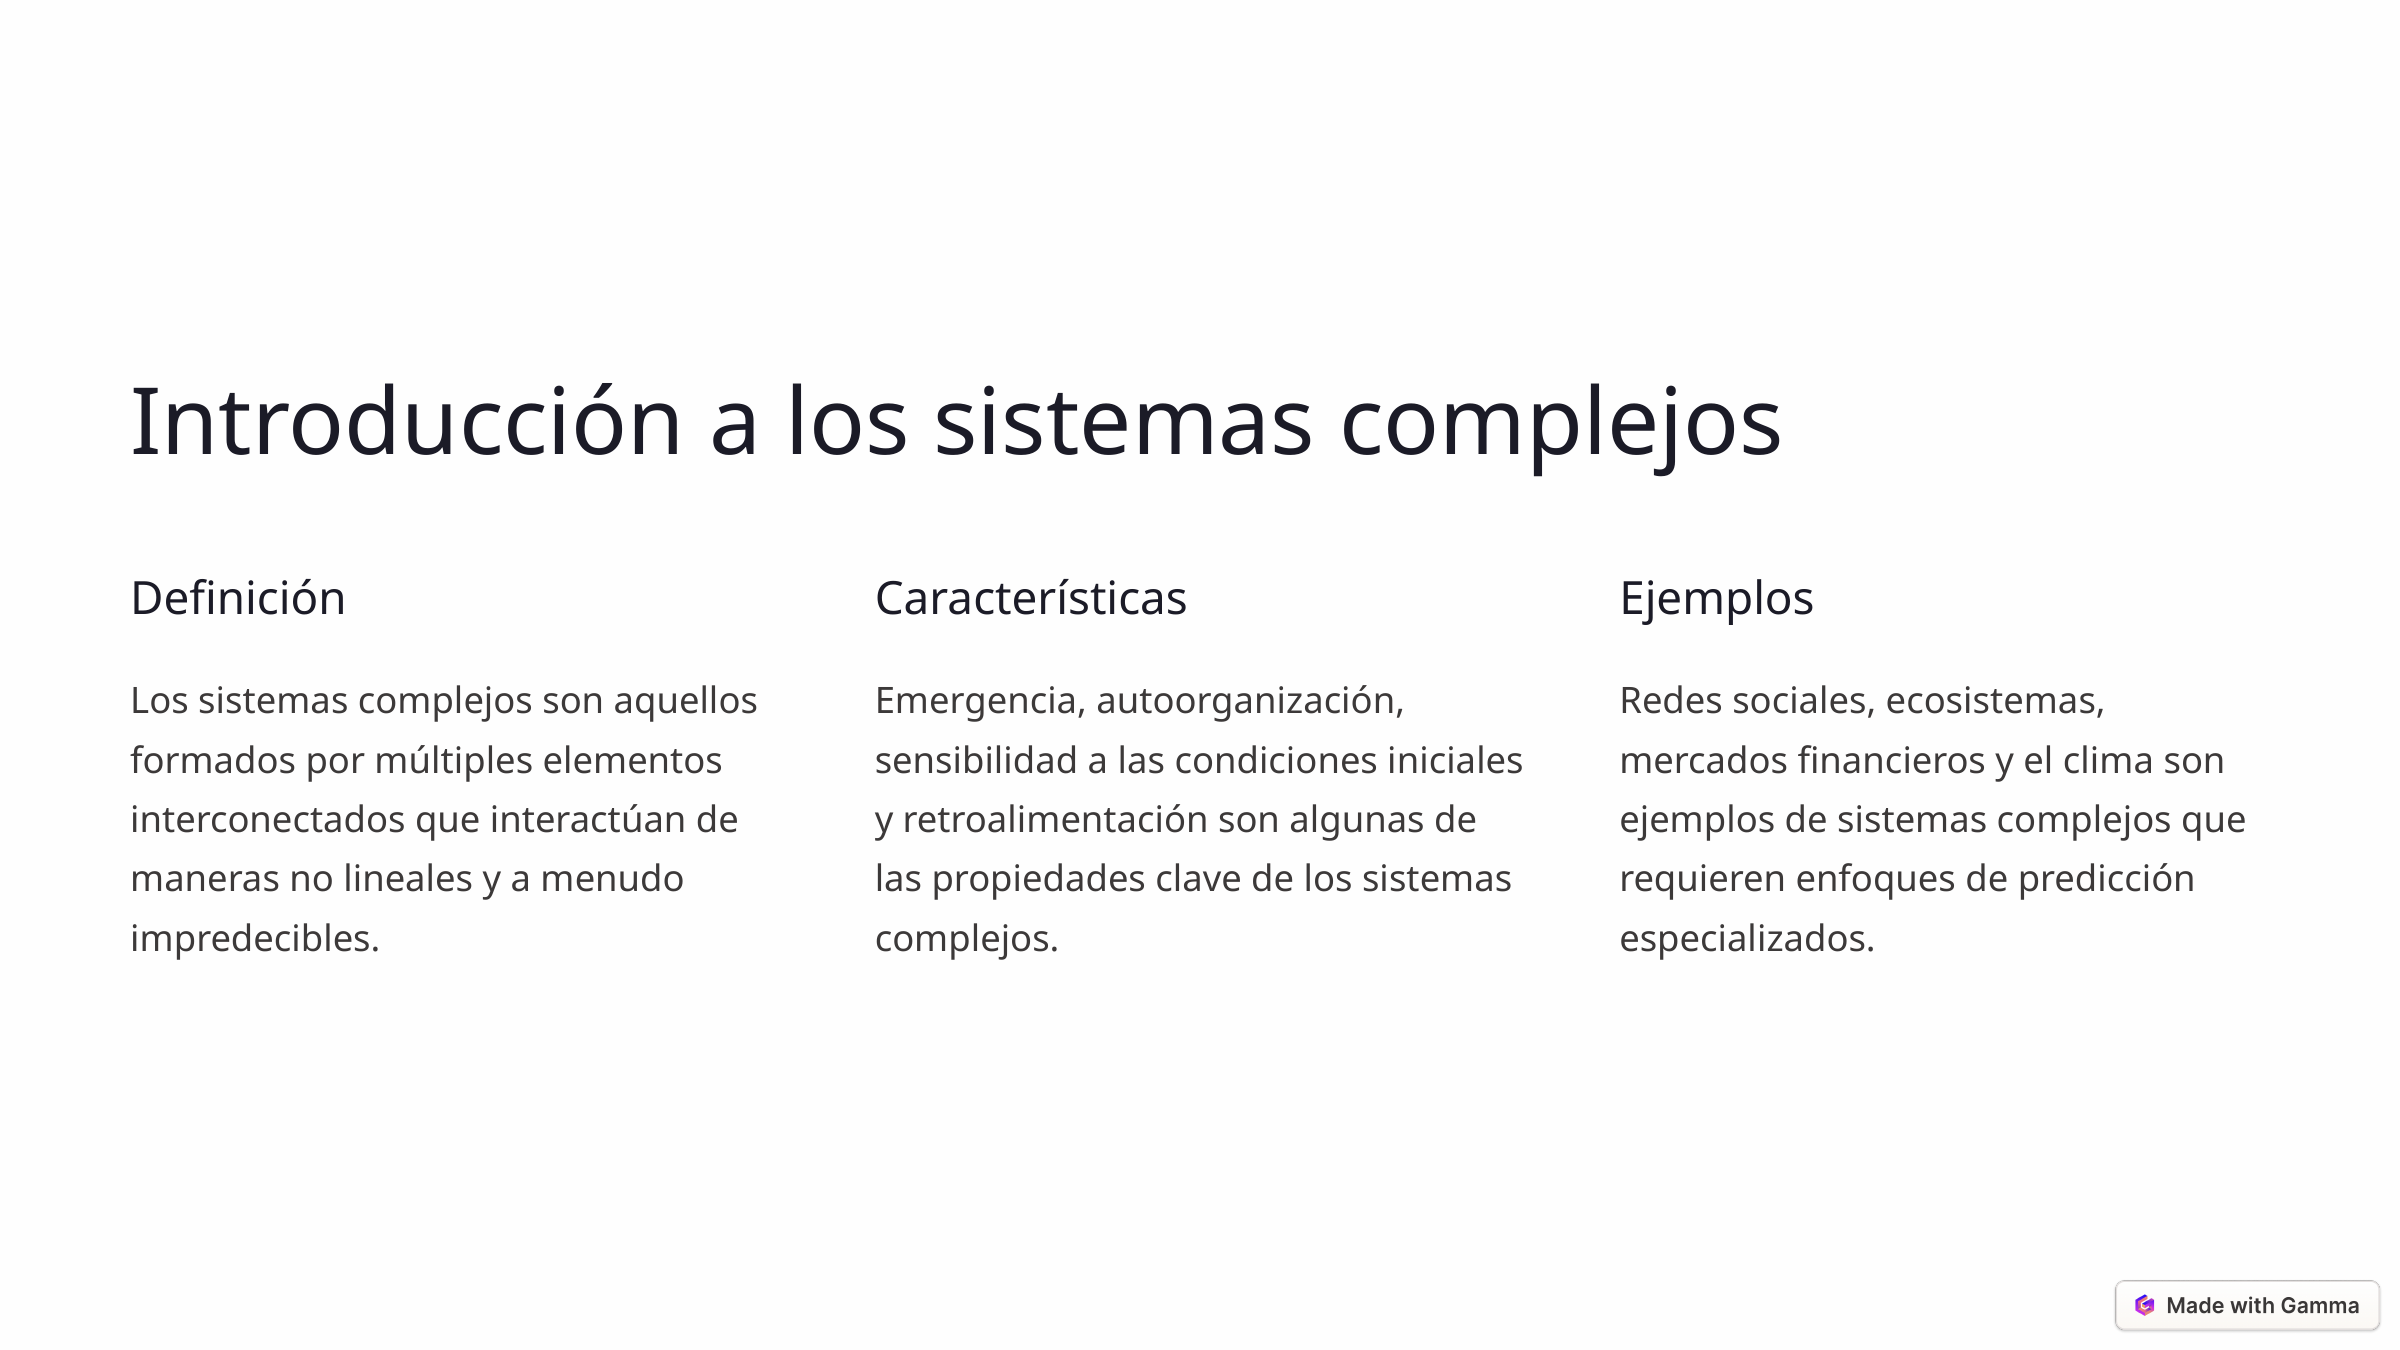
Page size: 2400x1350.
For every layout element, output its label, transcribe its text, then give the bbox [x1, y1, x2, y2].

picture [2106, 1271, 2389, 1339]
text_box Los sistemas complejos son aquellos formados por múltiples elementos interconectados que interactúan de maneras no lineales y a menudo impredecibles. [130, 661, 783, 960]
text_box Definición [130, 566, 596, 625]
text_box Características [874, 566, 1340, 625]
text_box Redes sociales, ecosistemas, mercados financieros y el clima son ejemplos de sistemas complejos que requieren enfoques de predicción especializados. [1619, 661, 2272, 960]
text_box Emergencia, autoorganización, sensibilidad a las condiciones iniciales y retroalimentación son algunas de las propiedades clave de los sistemas complejos. [874, 661, 1528, 960]
text_box Introducción a los sistemas complejos [130, 357, 1767, 474]
text_box Ejemplos [1619, 566, 2085, 625]
